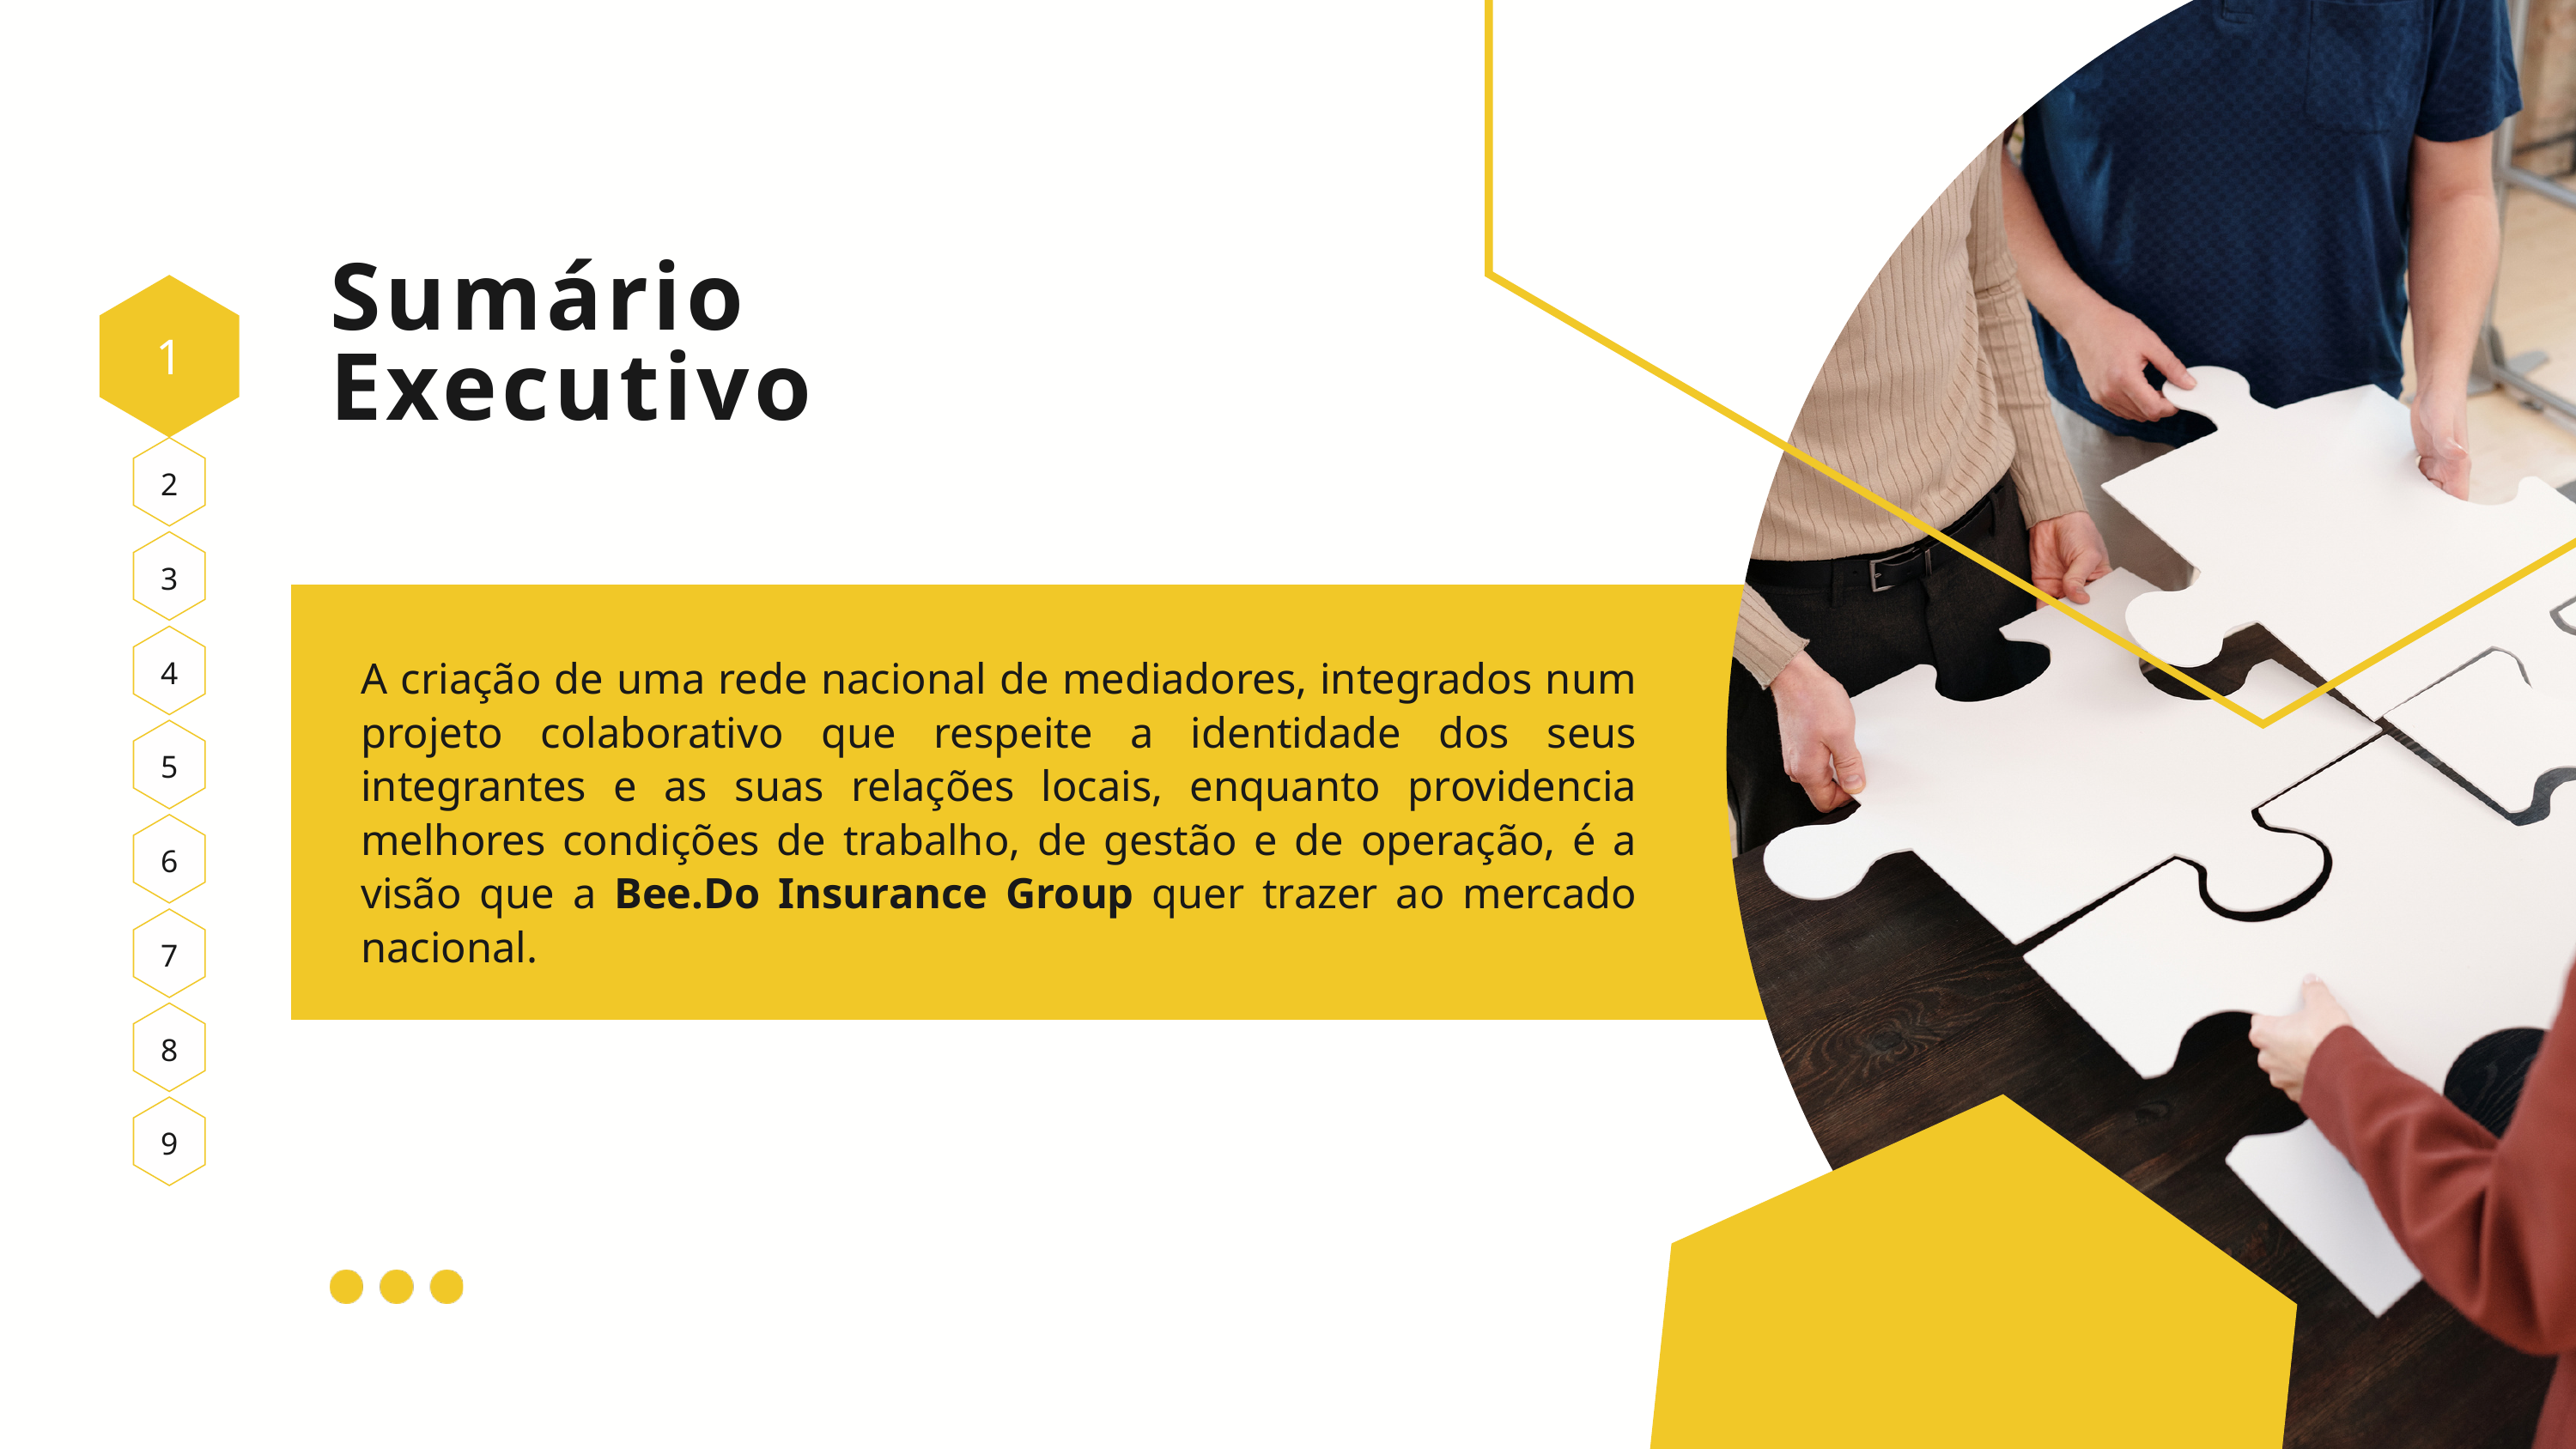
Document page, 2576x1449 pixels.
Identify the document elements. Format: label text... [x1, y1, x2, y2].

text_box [133, 719, 206, 809]
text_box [133, 1003, 206, 1092]
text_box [133, 627, 206, 715]
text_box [1652, 1089, 2279, 1449]
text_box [133, 531, 206, 621]
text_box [133, 814, 206, 904]
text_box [133, 1096, 206, 1186]
text_box Sumário Executivo [330, 258, 1068, 440]
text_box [1488, 0, 2576, 724]
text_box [1726, 732, 2576, 1449]
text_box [133, 437, 206, 526]
text_box [330, 1270, 464, 1304]
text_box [99, 274, 240, 438]
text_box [133, 909, 206, 998]
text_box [290, 585, 1721, 1020]
